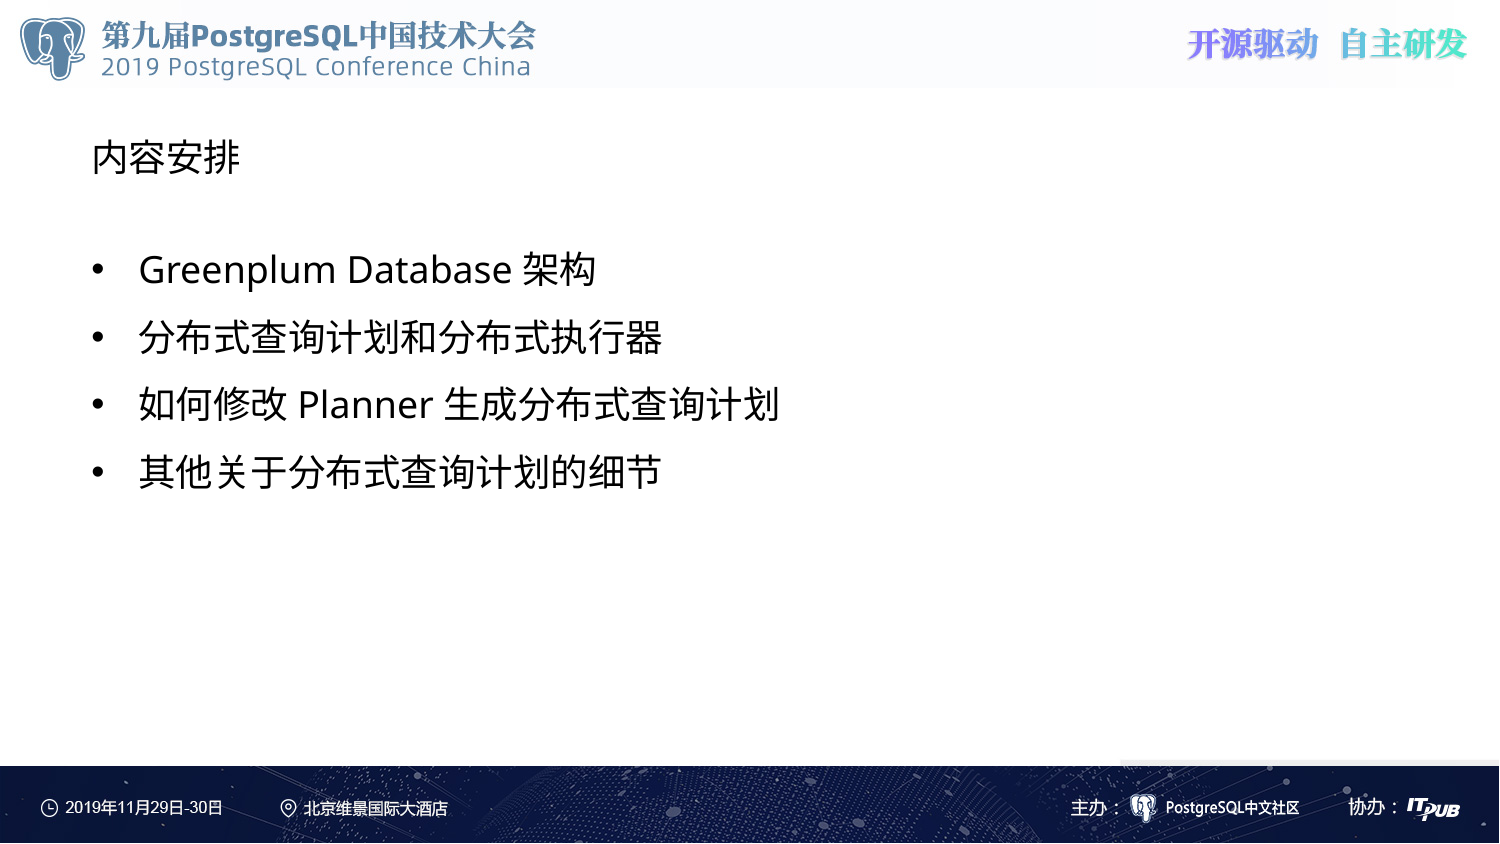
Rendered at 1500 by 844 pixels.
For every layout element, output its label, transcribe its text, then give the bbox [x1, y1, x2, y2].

picture [0, 0, 1499, 843]
text_box 内容安排 Greenplum Database架构 分布式查询计划和分布式执行器 如何修改Planner生成分布式查询计划 其他关于分布式查询计划的细节 [76, 126, 821, 502]
